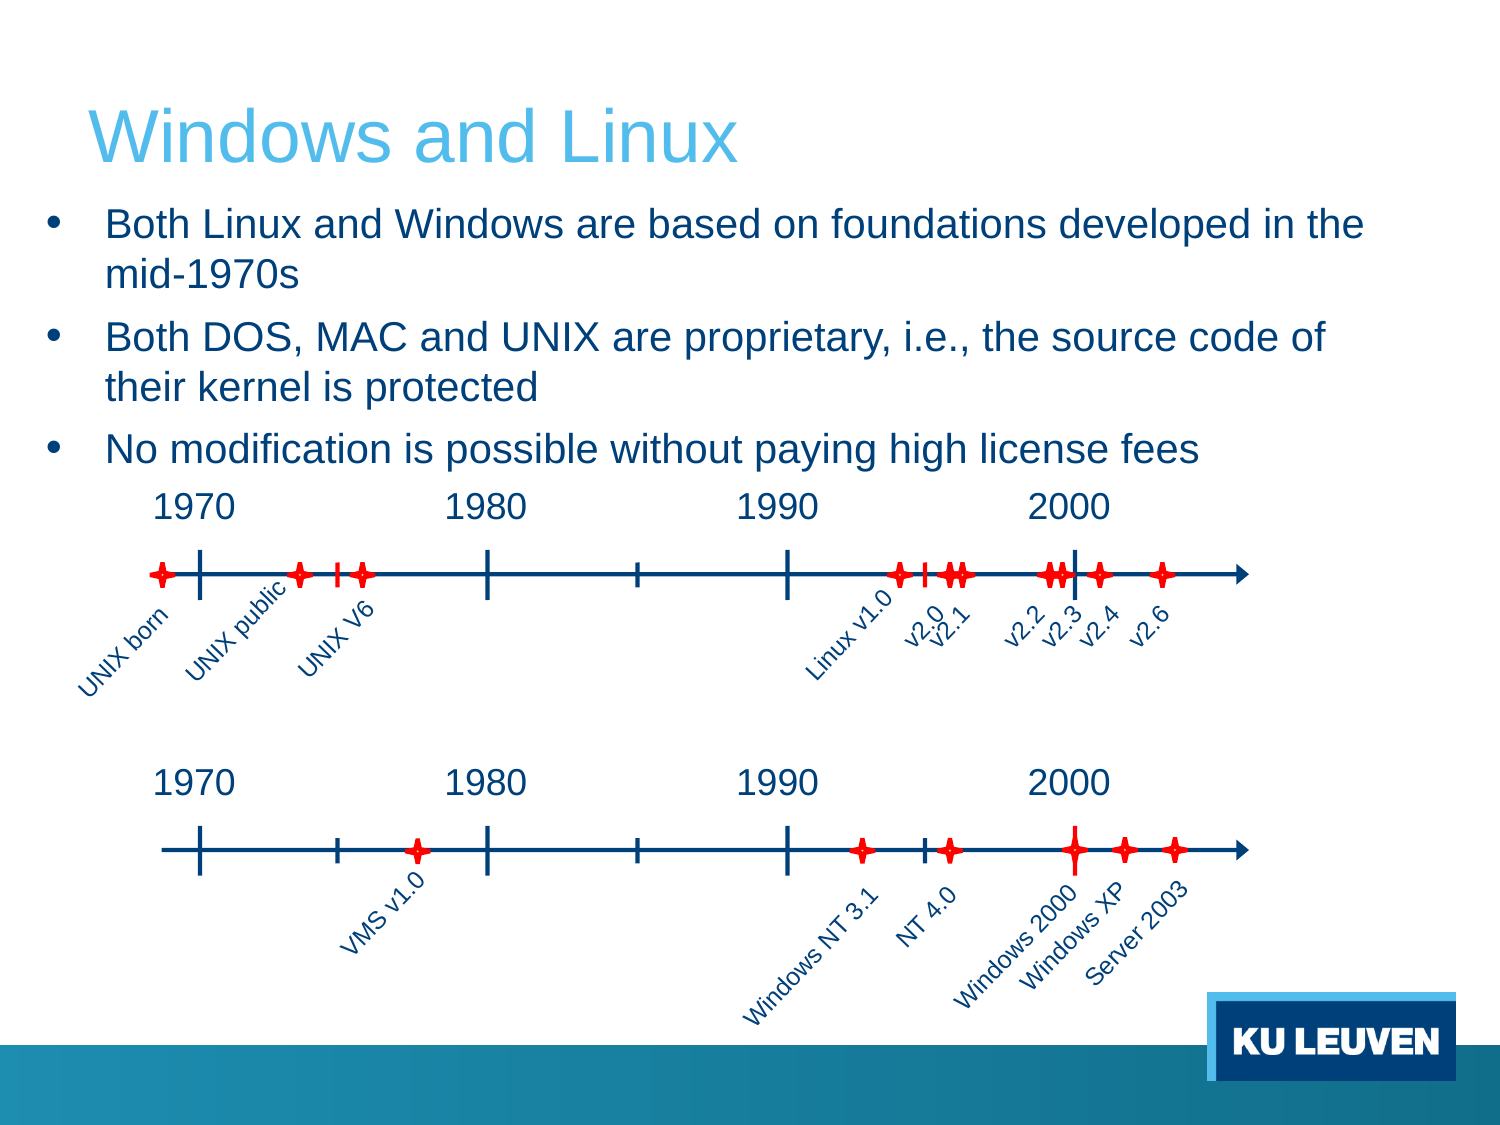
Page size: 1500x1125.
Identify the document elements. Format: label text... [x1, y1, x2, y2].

text_box [937, 838, 963, 864]
text_box NT 4.0 [868, 862, 978, 974]
text_box Windows NT 3.1 [720, 863, 900, 1049]
text_box [150, 562, 175, 588]
text_box Server 2003 [1061, 857, 1210, 1009]
text_box [849, 838, 875, 864]
text_box [937, 562, 954, 588]
text_box v2.6 [1104, 582, 1191, 670]
title Windows and Linux [88, 29, 1456, 178]
text_box [1188, 839, 1249, 861]
text_box [1175, 563, 1249, 585]
text_box Windows XP [997, 857, 1147, 1013]
text_box UNIX public [162, 556, 307, 705]
slide_number 10 [1316, 1012, 1500, 1060]
text_box v2.3 [1017, 582, 1090, 670]
text_box 1970 [137, 474, 251, 535]
text_box 1970 [137, 750, 251, 811]
list Both Linux and Windows are based on foundations developed in the mid-1970s Both DOS, MAC and UNIX are proprietary, i.e., the source code of their kernel is protected No modification is possible without paying high license fees [45, 197, 1396, 677]
text_box [1162, 837, 1188, 863]
text_box [350, 562, 376, 579]
text_box v2.4 [1054, 582, 1134, 670]
text_box 1980 [429, 750, 543, 811]
text_box [294, 562, 313, 581]
text_box [1062, 837, 1088, 863]
text_box UNIX born [55, 582, 189, 720]
text_box 1990 [721, 474, 834, 535]
text_box [415, 838, 431, 854]
text_box v2.0 [879, 582, 946, 670]
text_box [1112, 837, 1138, 863]
text_box Linux v1.0 [782, 565, 914, 702]
picture [1207, 992, 1456, 1081]
text_box [1050, 562, 1075, 588]
text_box v2.2 [979, 582, 1053, 670]
text_box UNIX V6 [274, 577, 396, 700]
text_box 2000 [1012, 750, 1126, 811]
text_box 1990 [721, 750, 834, 811]
text_box Windows 2000 [931, 860, 1091, 1032]
text_box [1037, 562, 1054, 588]
text_box 1980 [429, 474, 543, 535]
text_box [1149, 562, 1175, 588]
text_box VMS v1.0 [318, 848, 447, 979]
text_box 2000 [1012, 474, 1126, 535]
text_box [891, 562, 913, 583]
text_box [1087, 562, 1113, 588]
text_box v2.1 [904, 582, 991, 670]
text_box [950, 562, 976, 586]
